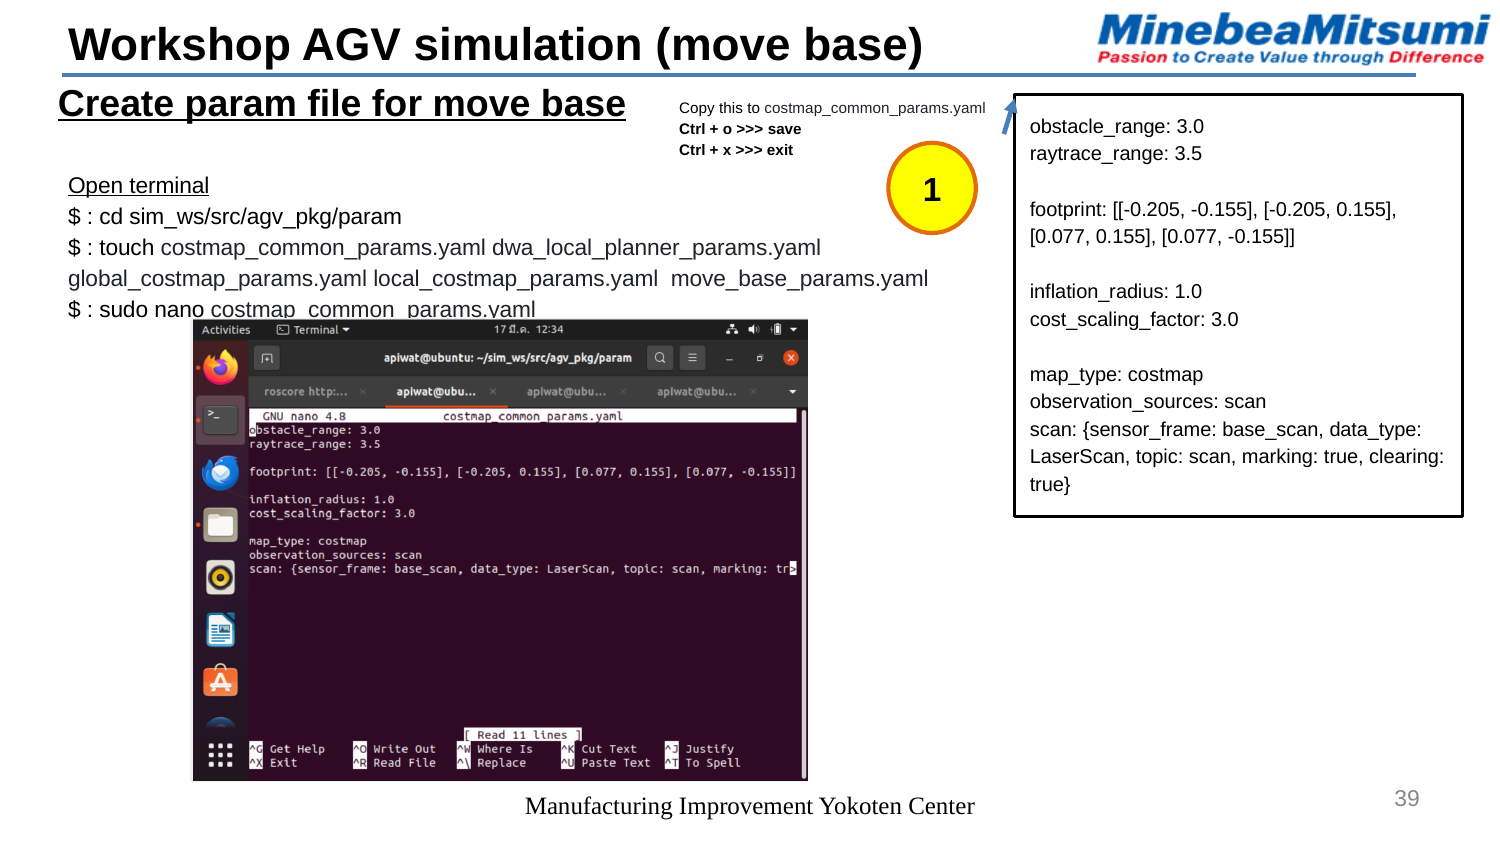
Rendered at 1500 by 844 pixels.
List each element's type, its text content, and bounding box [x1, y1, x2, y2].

text_box Copy this to costmap_common_params.yaml Ctrl + o >>> save Ctrl + x >>> exit [664, 80, 1004, 188]
text_box 1 [888, 142, 976, 234]
text_box Create param file for move base [42, 64, 976, 140]
picture [1095, 1, 1498, 68]
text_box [1003, 98, 1016, 135]
text_box Open terminal $ : cd sim_ws/src/agv_pkg/param $ : touch costmap_common_params.yaml dwa_local_planner_params.yaml global_costmap_params.yaml local_costmap_params.yaml move_base_params.yaml $ : sudo nano costmap_common_params.yaml [53, 152, 986, 338]
text_box Workshop AGV simulation (move base) [53, 0, 976, 64]
text_box obstacle_range: 3.0 raytrace_range: 3.5 footprint: [[-0.205, -0.155], [-0.205, 0.155], [0.077, 0.155], [0.077, -0.155]] inflation_radius: 1.0 cost_scaling_factor: 3.0 map_type: costmap observation_sources: scan scan: {sensor_frame: base_scan, data_type: LaserScan, topic: scan, marking: true, clearing: true} [1014, 94, 1463, 517]
footer Manufacturing Improvement Yokoten Center [461, 782, 1039, 827]
picture [189, 318, 808, 783]
slide_number 39 [1083, 774, 1434, 820]
